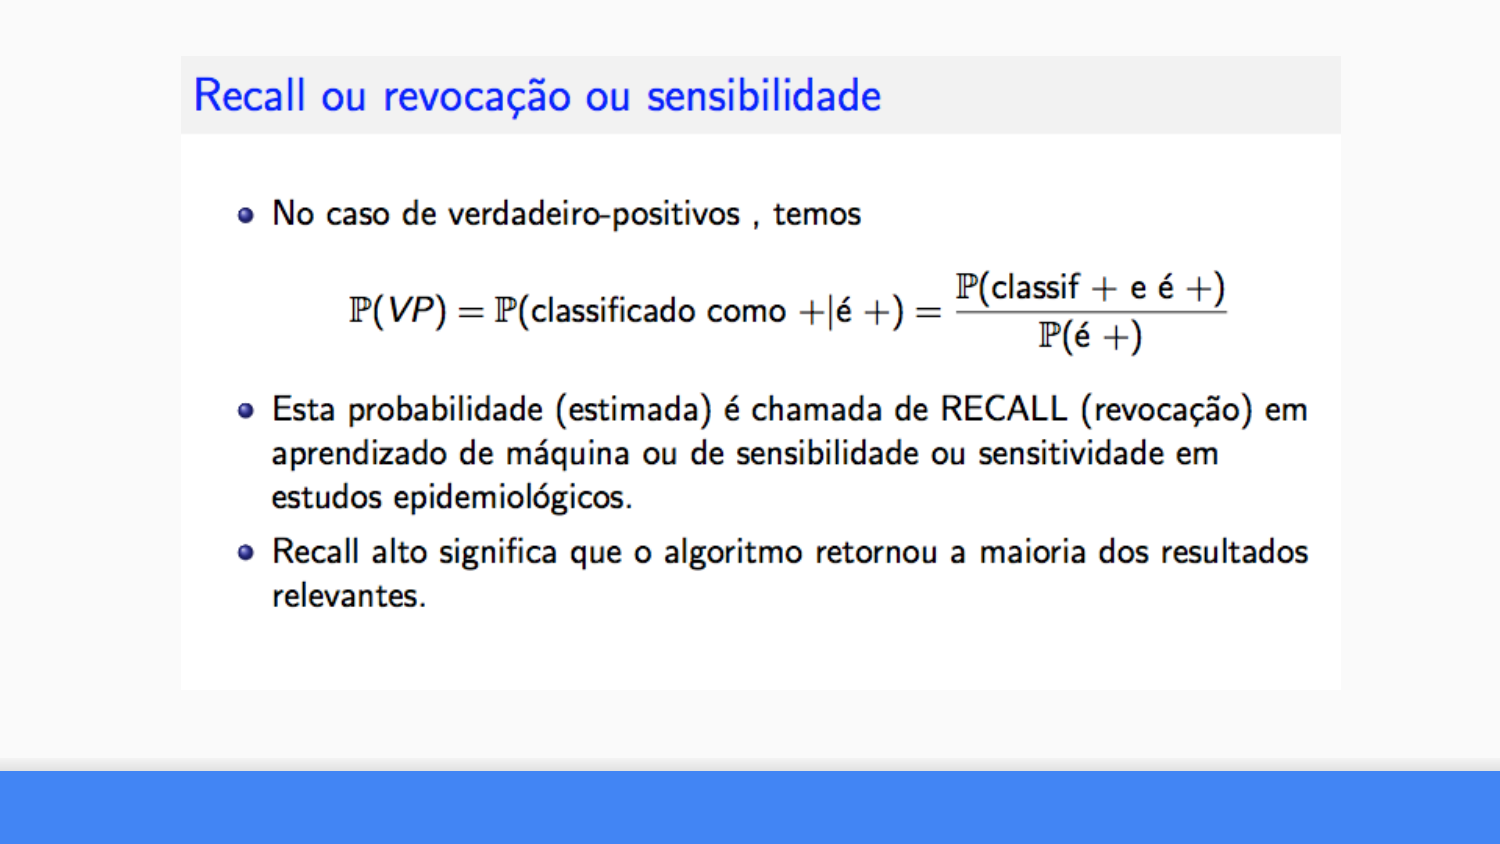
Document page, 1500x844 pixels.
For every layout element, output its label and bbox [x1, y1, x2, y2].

picture [181, 56, 1341, 690]
